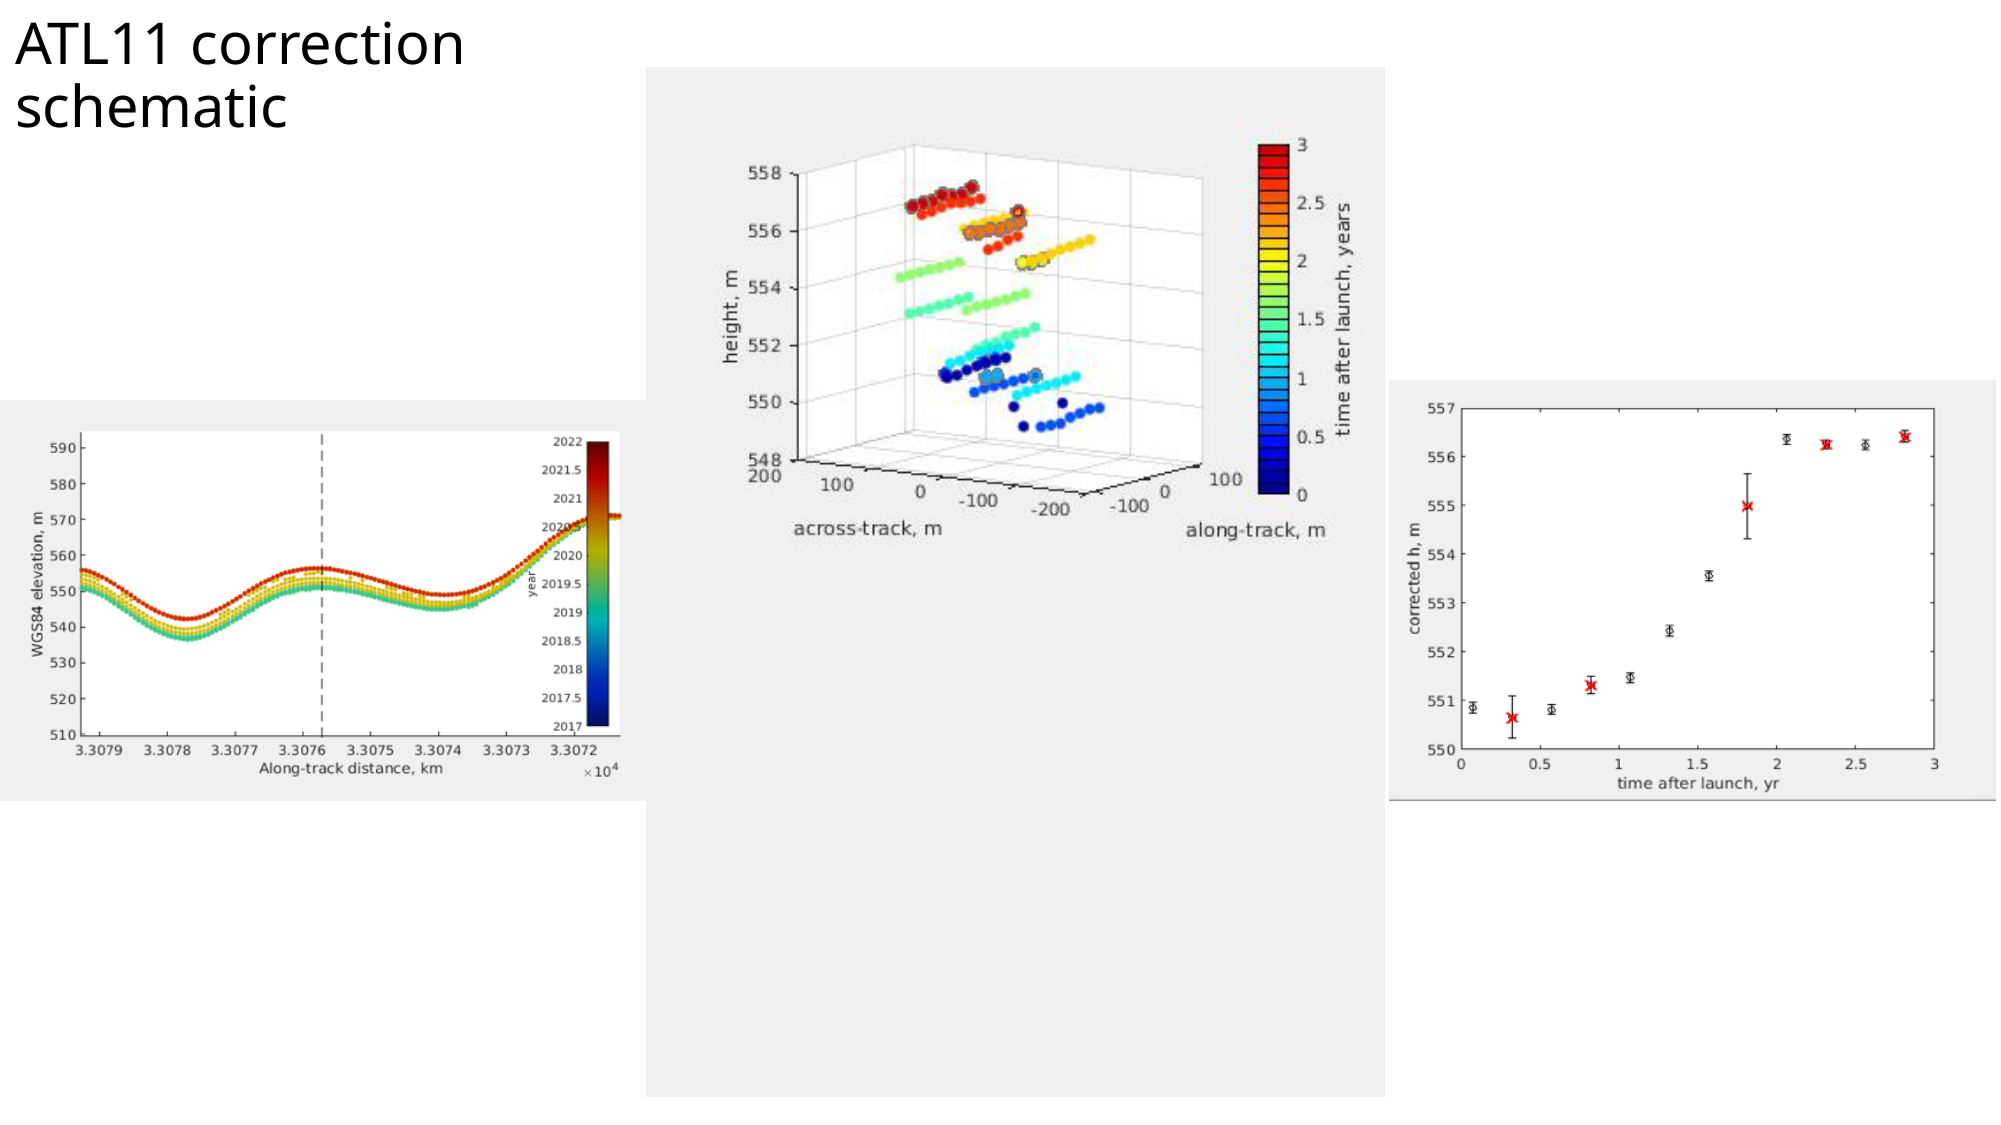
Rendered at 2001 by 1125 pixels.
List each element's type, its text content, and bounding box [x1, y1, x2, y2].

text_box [645, 66, 1386, 1098]
title ATL11 correction schematic [0, 7, 690, 148]
picture [0, 400, 652, 802]
picture [1389, 380, 1996, 801]
